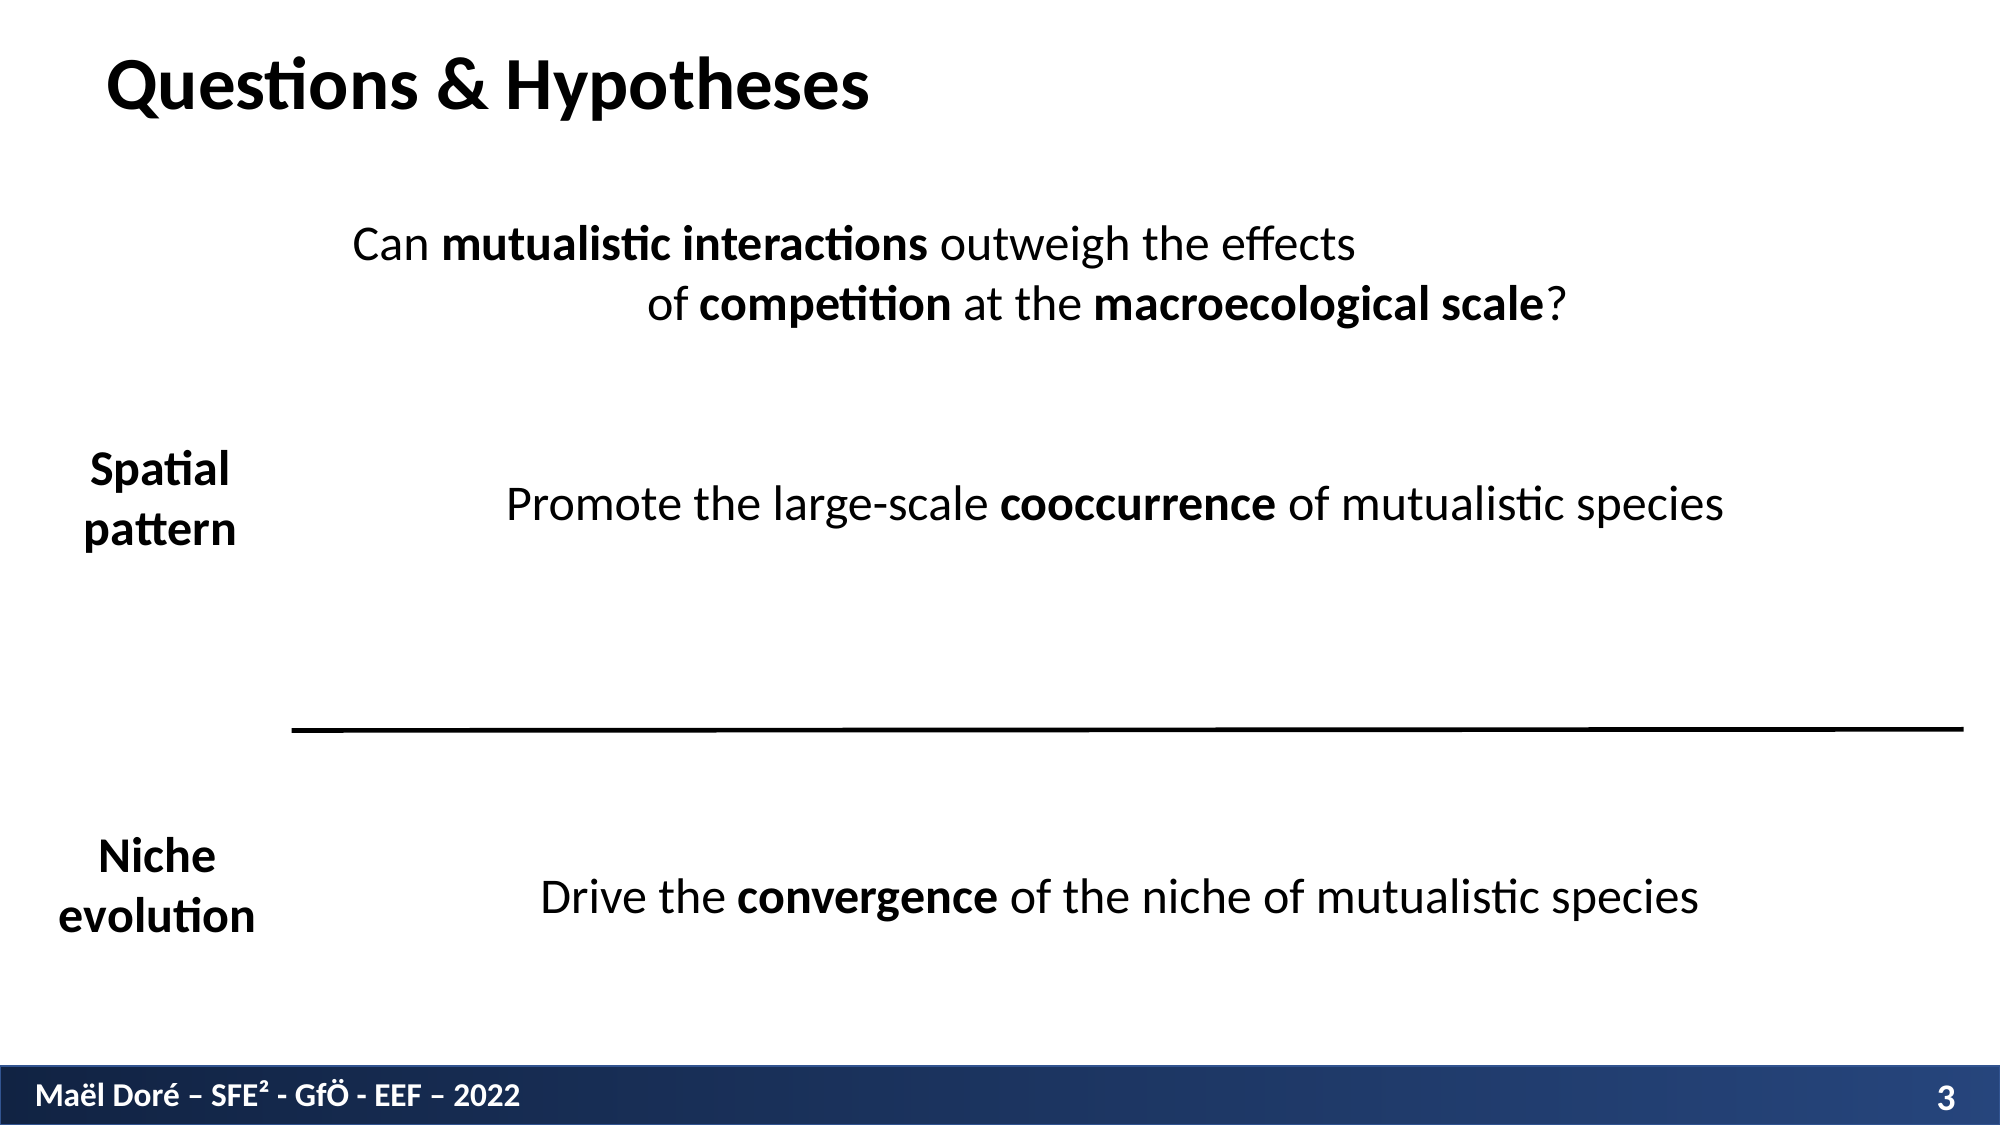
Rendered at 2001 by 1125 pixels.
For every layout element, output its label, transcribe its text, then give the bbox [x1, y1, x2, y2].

text_box Can mutualistic interactions outweigh the effects of competition at the macroecological scale? [312, 202, 1903, 338]
text_box Questions & Hypotheses [91, 26, 1966, 132]
text_box 3 [1921, 1065, 1992, 1125]
text_box Spatial pattern [64, 428, 257, 563]
text_box Promote the large-scale cooccurrence of mutualistic species [491, 463, 1783, 539]
text_box [1992, 1065, 2000, 1125]
text_box Niche evolution [37, 814, 278, 950]
text_box [0, 1065, 1921, 1125]
text_box Maël Doré – SFE² - GfÖ - EEF – 2022 [20, 1065, 666, 1120]
text_box Drive the convergence of the niche of mutualistic species [525, 856, 1755, 932]
